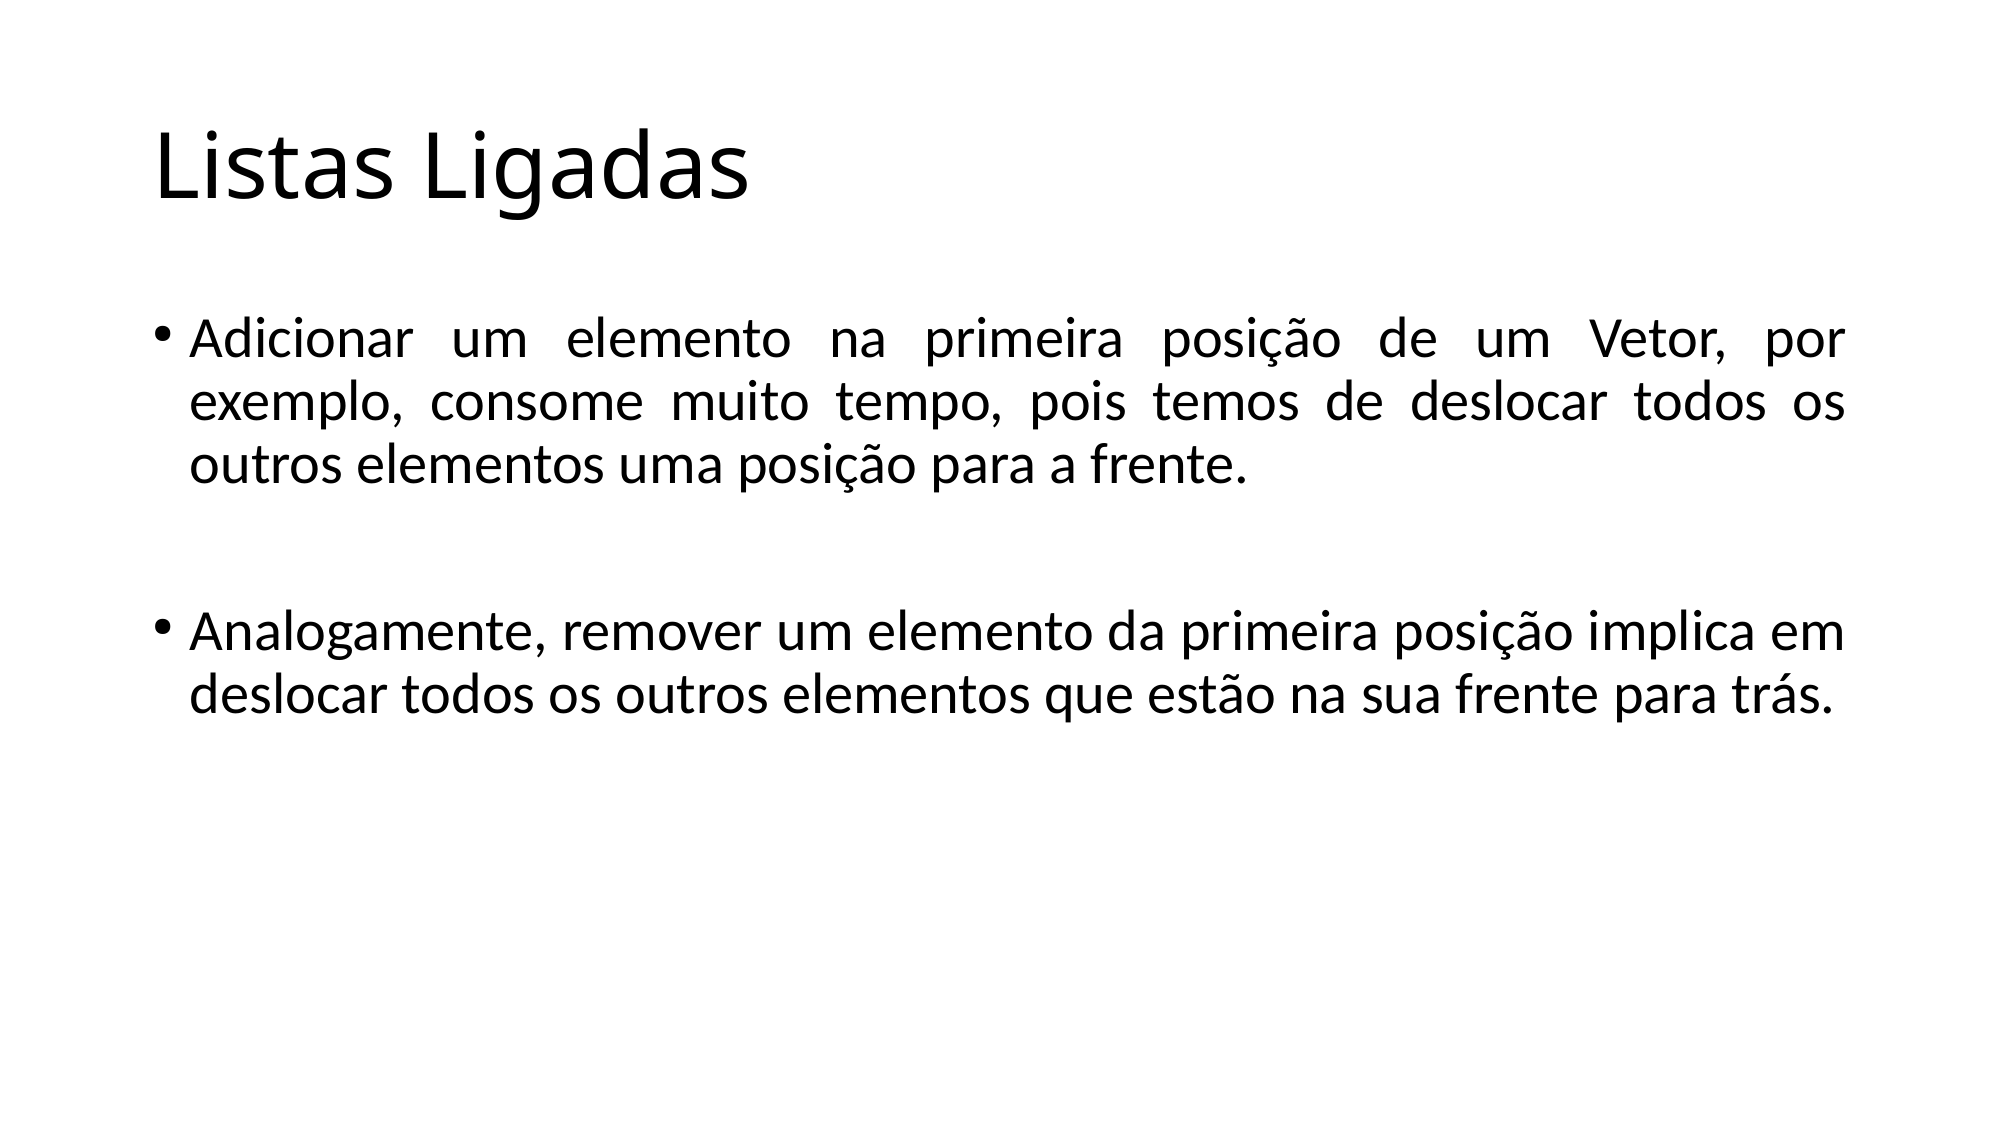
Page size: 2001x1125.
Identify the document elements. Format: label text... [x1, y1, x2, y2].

list Adicionar um elemento na primeira posição de um Vetor, por exemplo, consome muito tempo, pois temos de deslocar todos os outros elementos uma posição para a frente. Analogamente, remover um elemento da primeira posição implica em deslocar todos os outros elementos que estão na sua frente para trás. [137, 299, 1863, 1014]
title Listas Ligadas [137, 59, 1863, 278]
